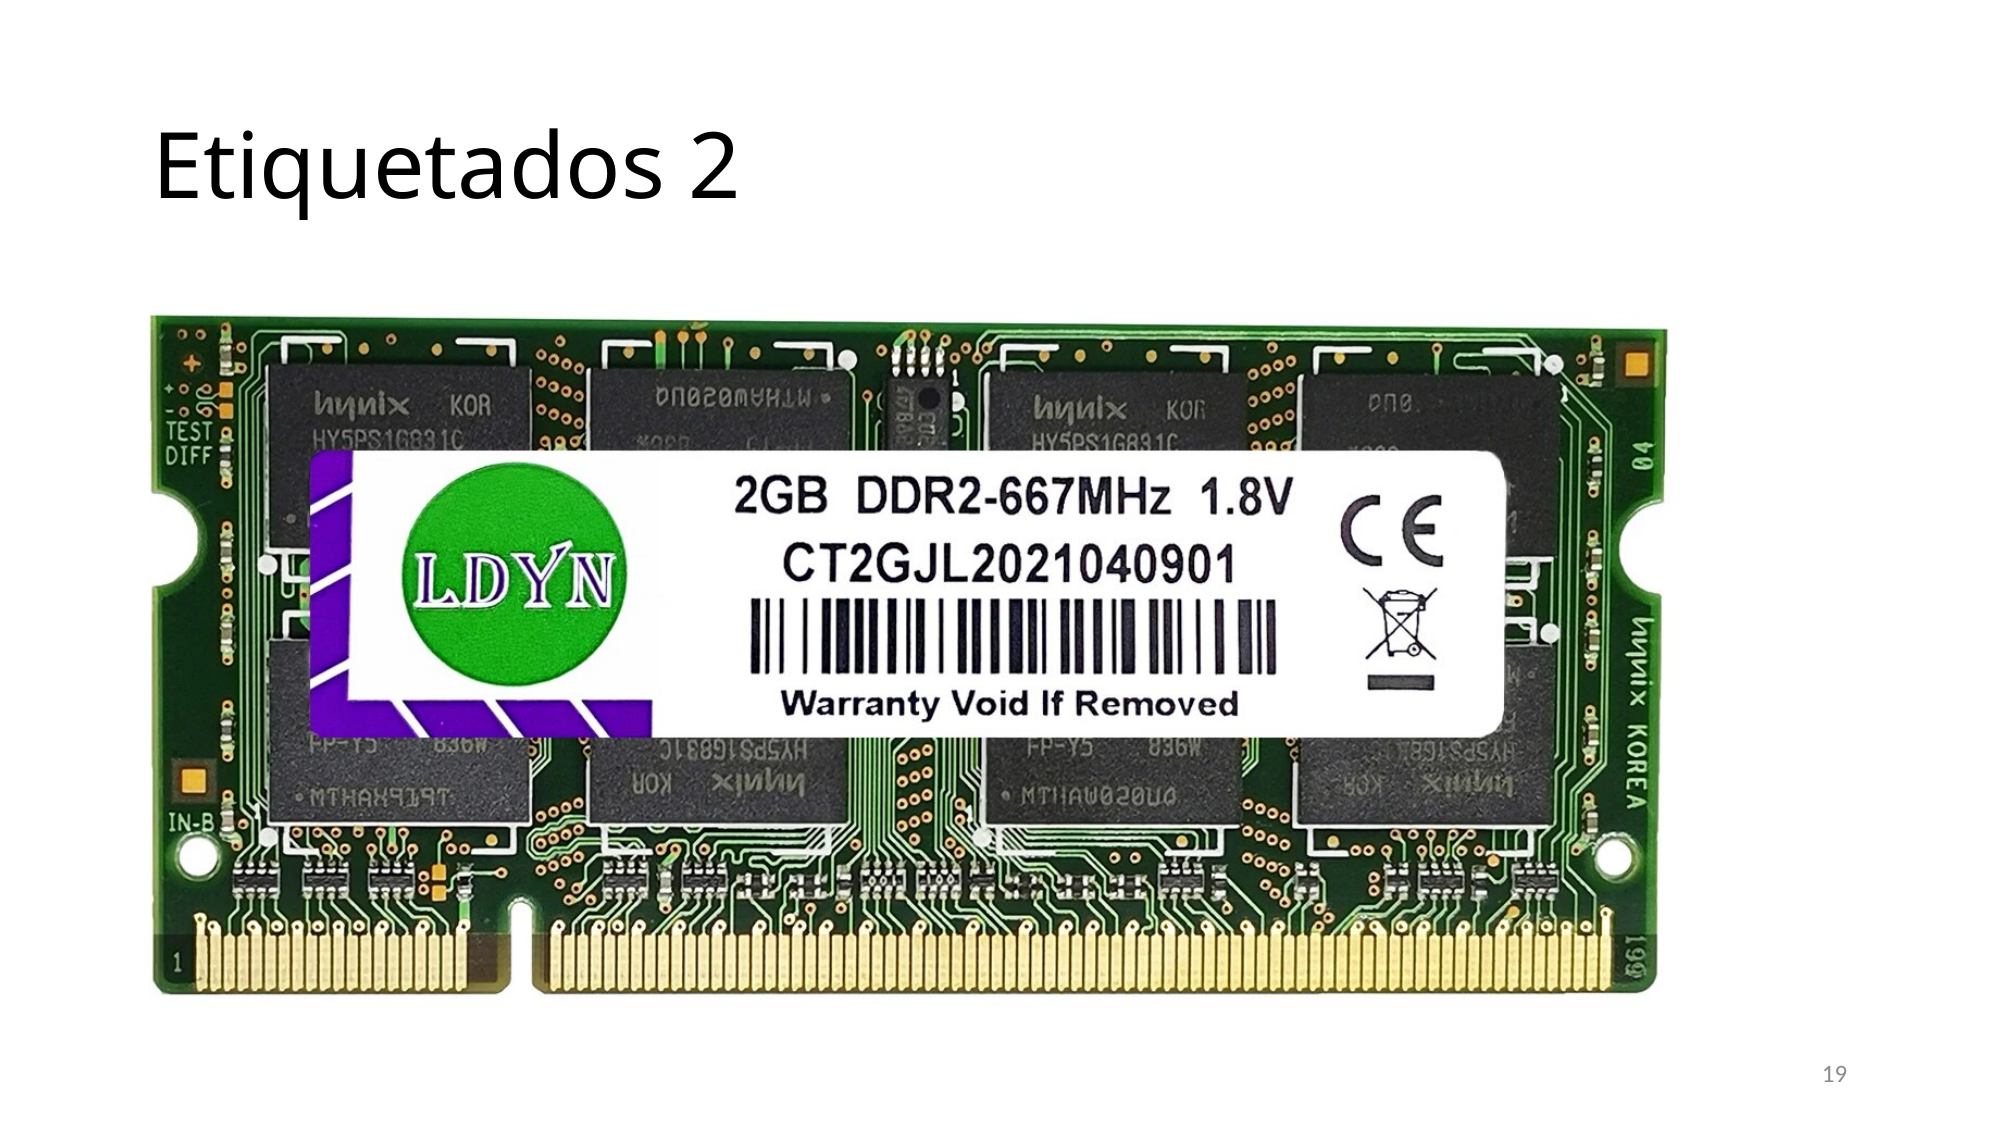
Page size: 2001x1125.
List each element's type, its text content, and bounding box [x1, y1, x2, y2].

picture [95, 276, 1727, 1043]
slide_number 19 [1412, 1042, 1863, 1103]
title Etiquetados 2 [137, 59, 1863, 278]
